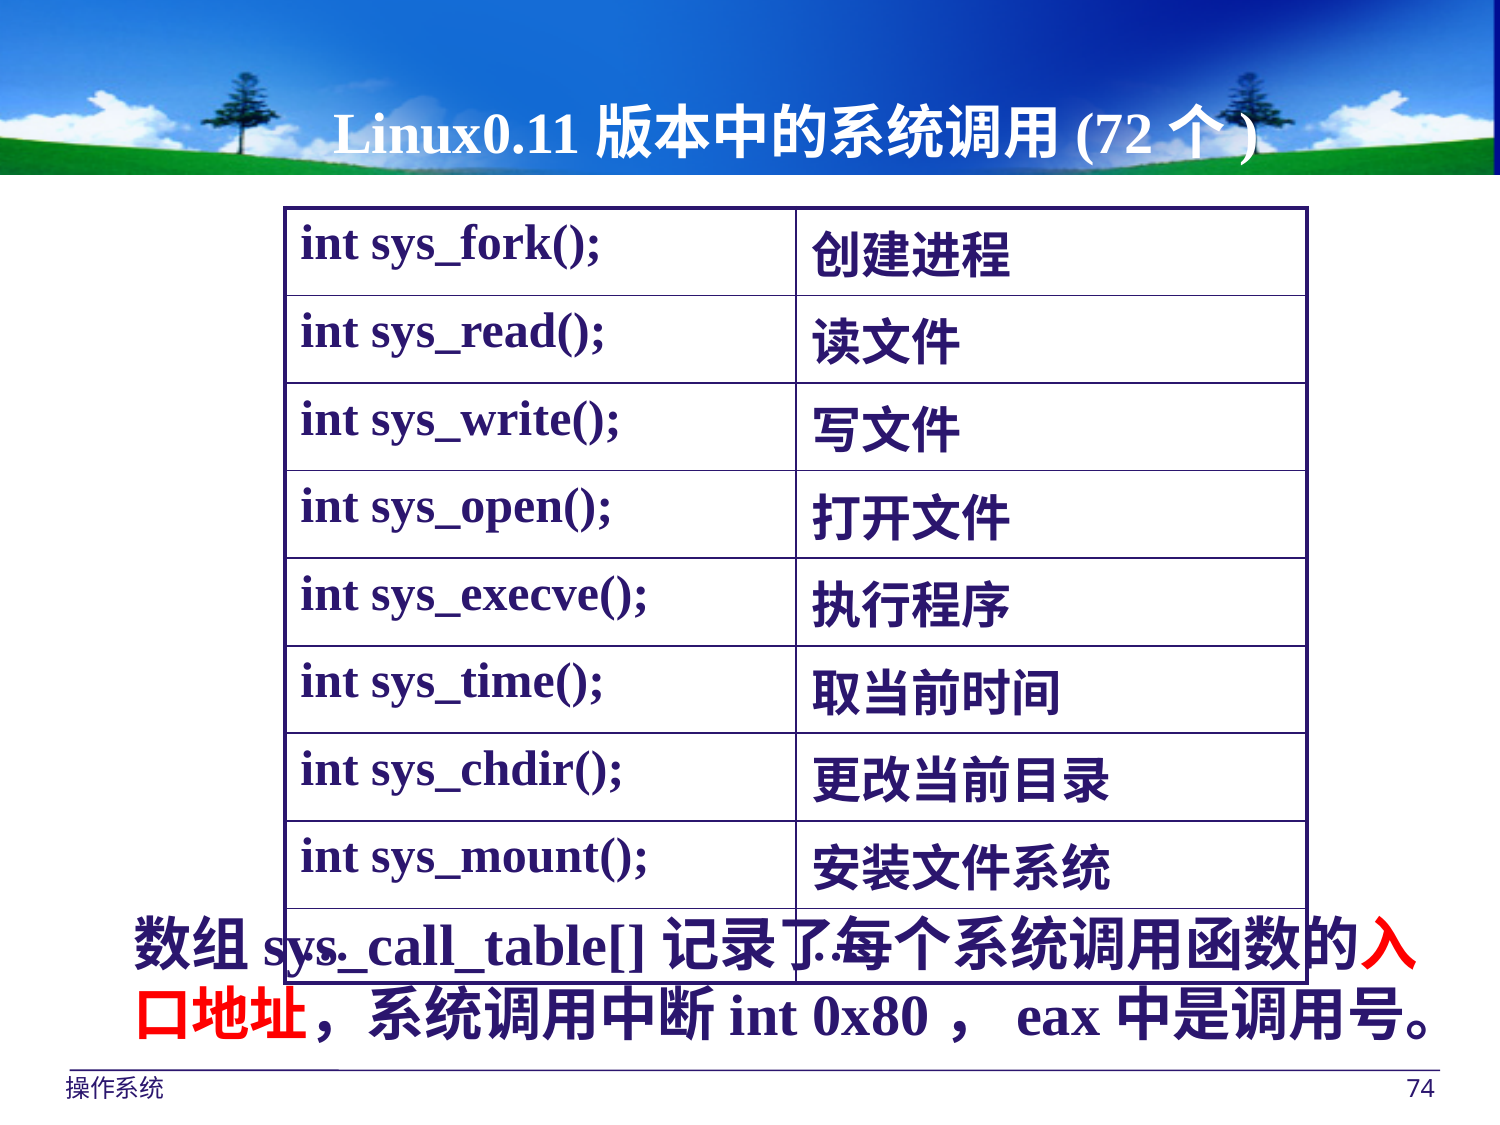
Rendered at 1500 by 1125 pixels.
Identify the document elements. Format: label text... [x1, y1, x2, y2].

text_box Linux0.11版本中的系统调用(72个) [318, 87, 1274, 173]
table_cell 安装文件系统 [797, 822, 1305, 900]
table_cell 写文件 [797, 384, 1305, 470]
table_cell int sys_read(); [287, 296, 795, 382]
table_cell int sys_time(); [287, 647, 795, 732]
table_cell int sys_write(); [287, 384, 795, 470]
table_header int sys_fork(); [287, 210, 795, 295]
table_cell int sys_chdir(); [287, 734, 795, 820]
table_cell int sys_mount(); [287, 822, 795, 900]
table_cell int sys_execve(); [287, 559, 795, 645]
text_box 数组sys_call_table[]记录了每个系统调用函数的入口地址，系统调用中断int 0x80，eax中是调用号。 [118, 900, 1457, 1055]
picture [0, 0, 1500, 175]
table_cell 取当前时间 [797, 647, 1305, 732]
table_cell 读文件 [797, 296, 1305, 382]
table_cell int sys_open(); [287, 471, 795, 557]
footer 74 [974, 1064, 1451, 1118]
table_cell 执行程序 [797, 559, 1305, 645]
table_cell 更改当前目录 [797, 734, 1305, 820]
table_cell 打开文件 [797, 471, 1305, 557]
slide_number 操作系统 [49, 1064, 401, 1118]
table_header 创建进程 [797, 210, 1305, 295]
